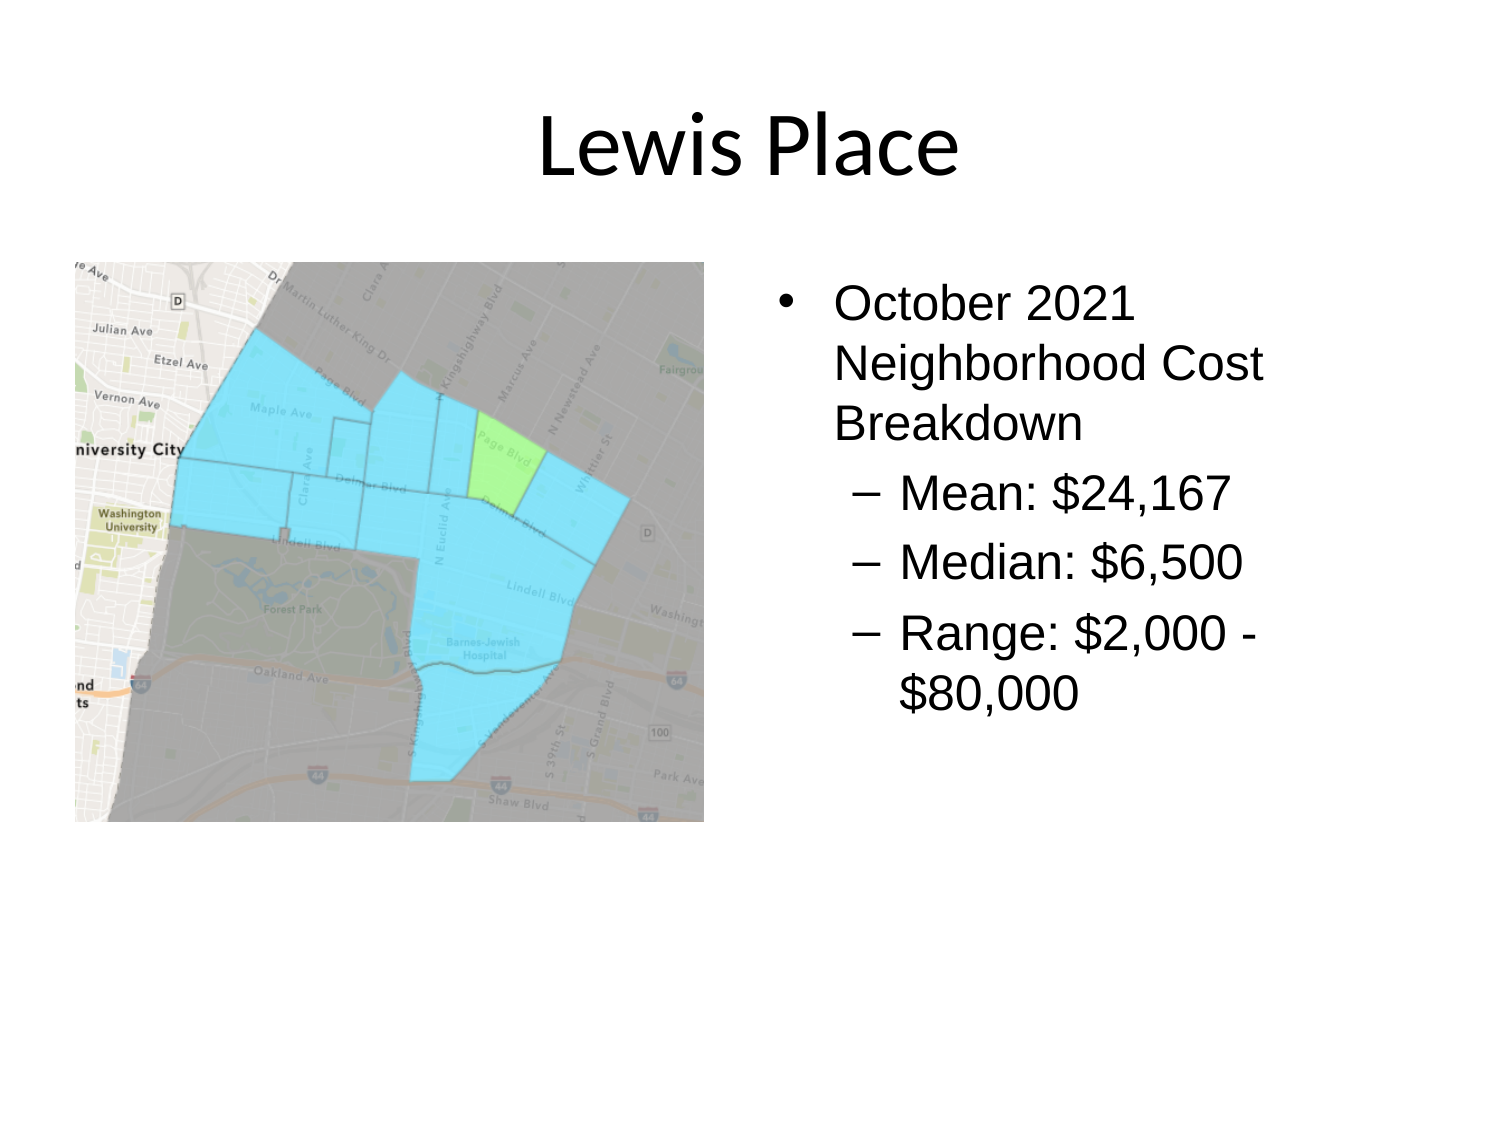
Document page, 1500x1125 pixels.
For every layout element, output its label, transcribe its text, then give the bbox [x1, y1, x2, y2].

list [74, 262, 704, 823]
title Lewis Place [75, 45, 1425, 233]
list October 2021 Neighborhood Cost Breakdown Mean: $24,167 Median: $6,500 Range: $2,000 - $80,000 [762, 262, 1425, 1005]
